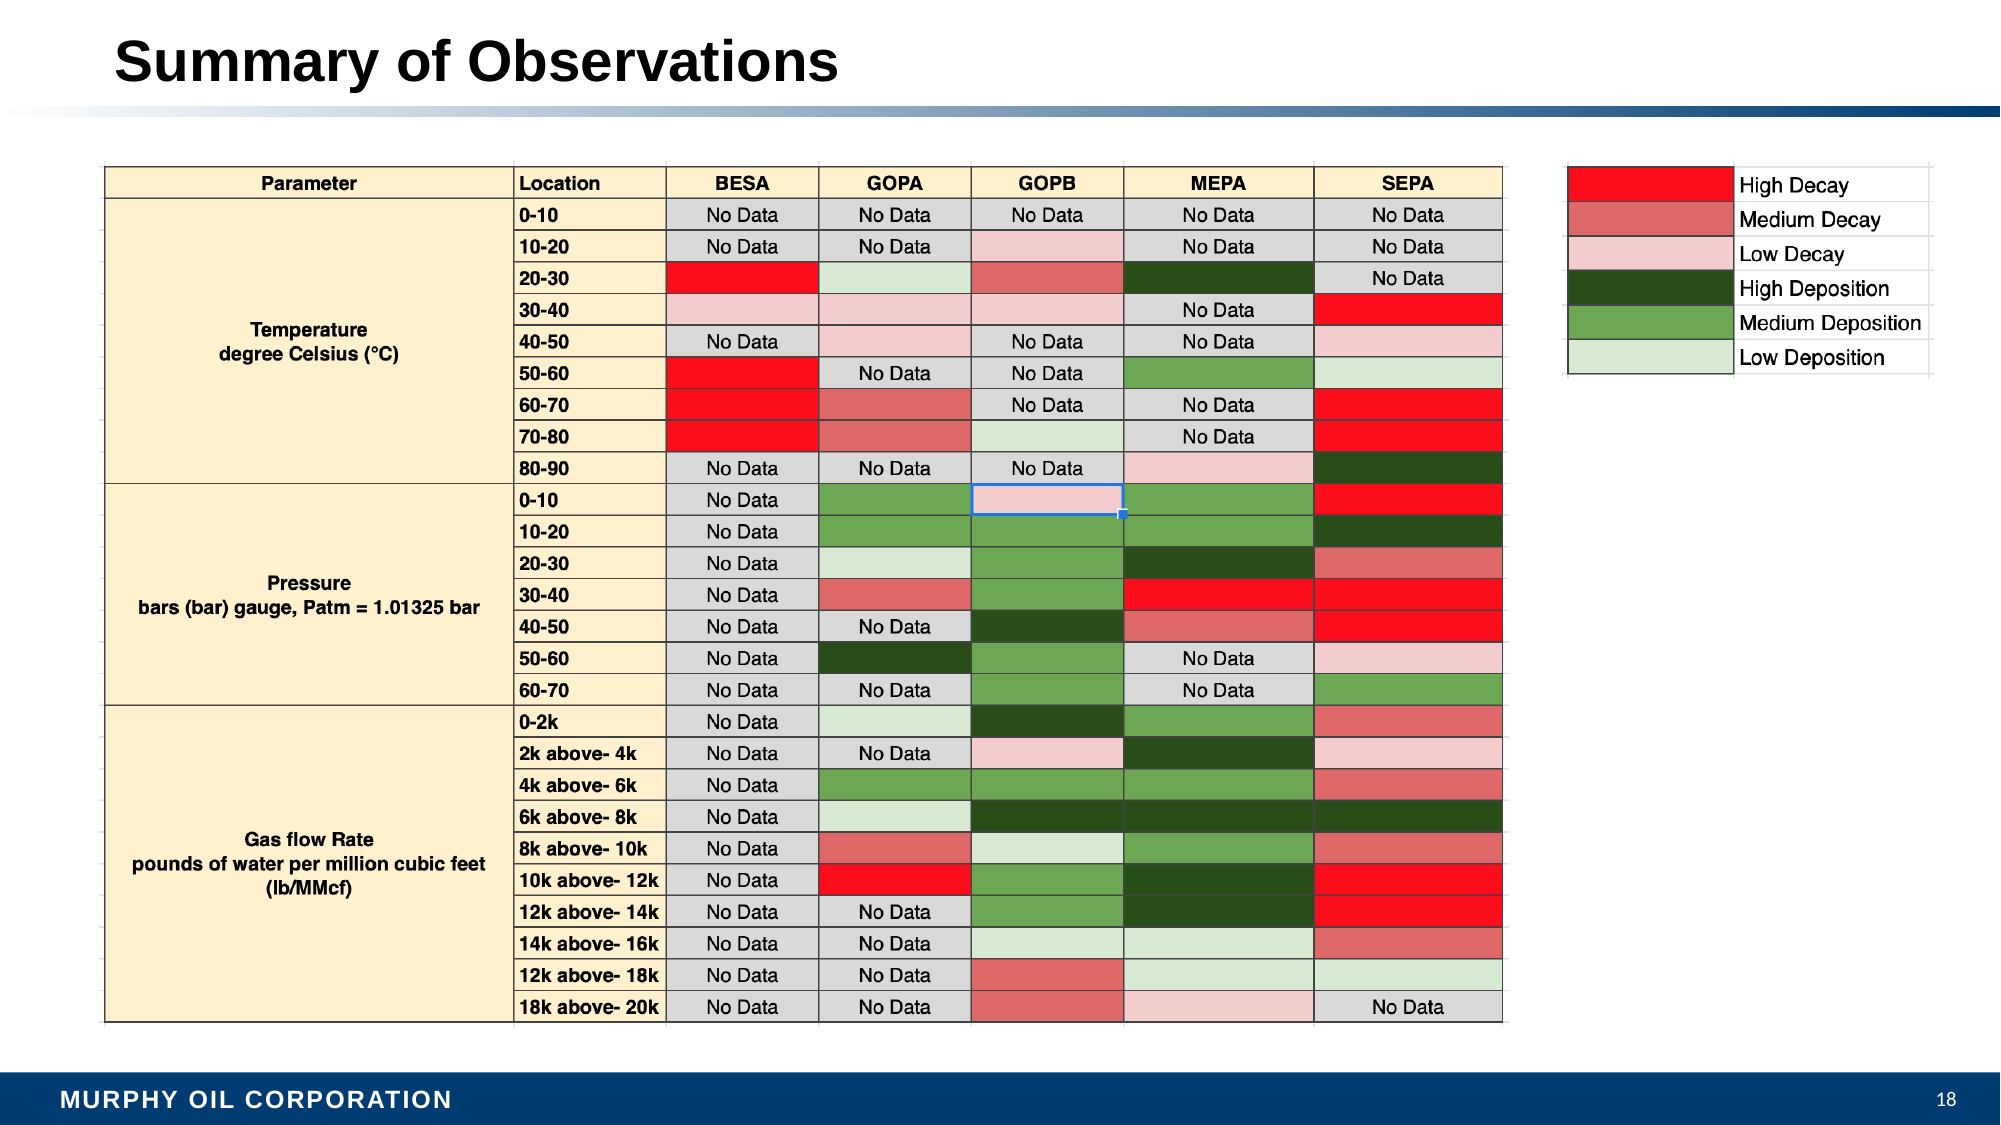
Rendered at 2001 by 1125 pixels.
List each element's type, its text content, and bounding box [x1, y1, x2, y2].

picture [1562, 161, 1934, 379]
title Summary of Observations [99, 0, 1900, 117]
picture [99, 161, 1509, 1028]
